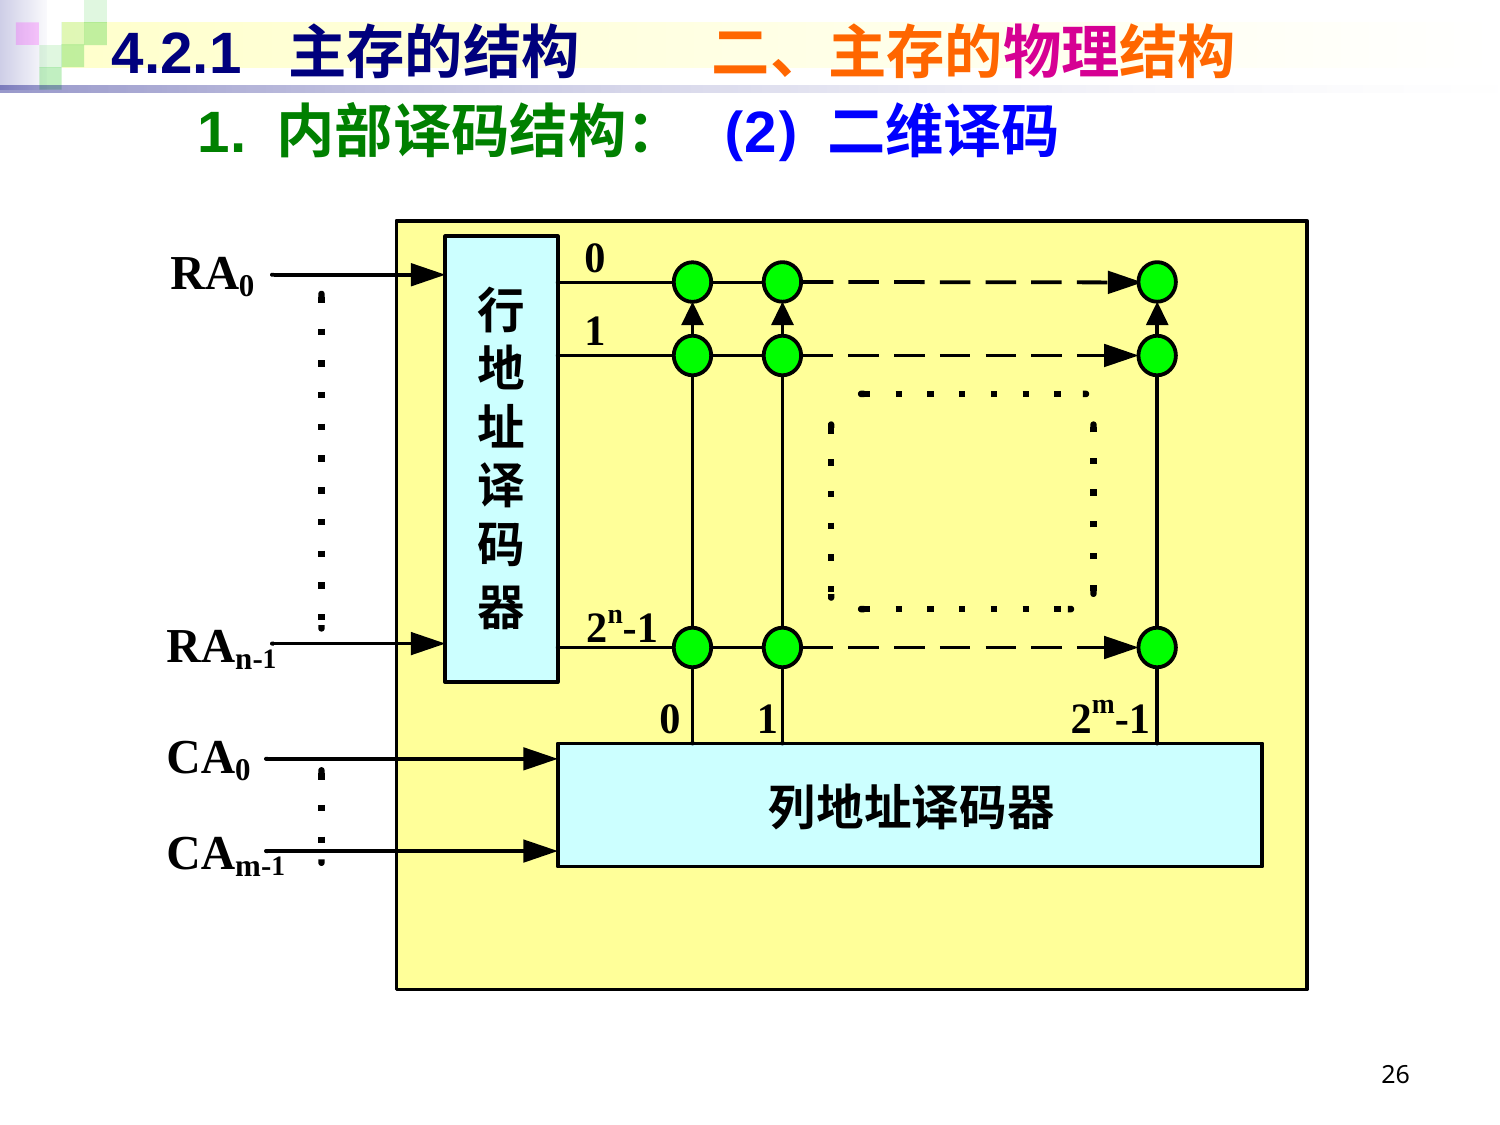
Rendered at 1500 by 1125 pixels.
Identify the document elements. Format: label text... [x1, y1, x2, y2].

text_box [135, 210, 1318, 1000]
text_box 1. 内部译码结构： (2) 二维译码 [183, 86, 1451, 173]
title 4.2.1 主存的结构 二、主存的物理结构 [96, 6, 1448, 94]
slide_number 26 [1074, 1024, 1426, 1101]
